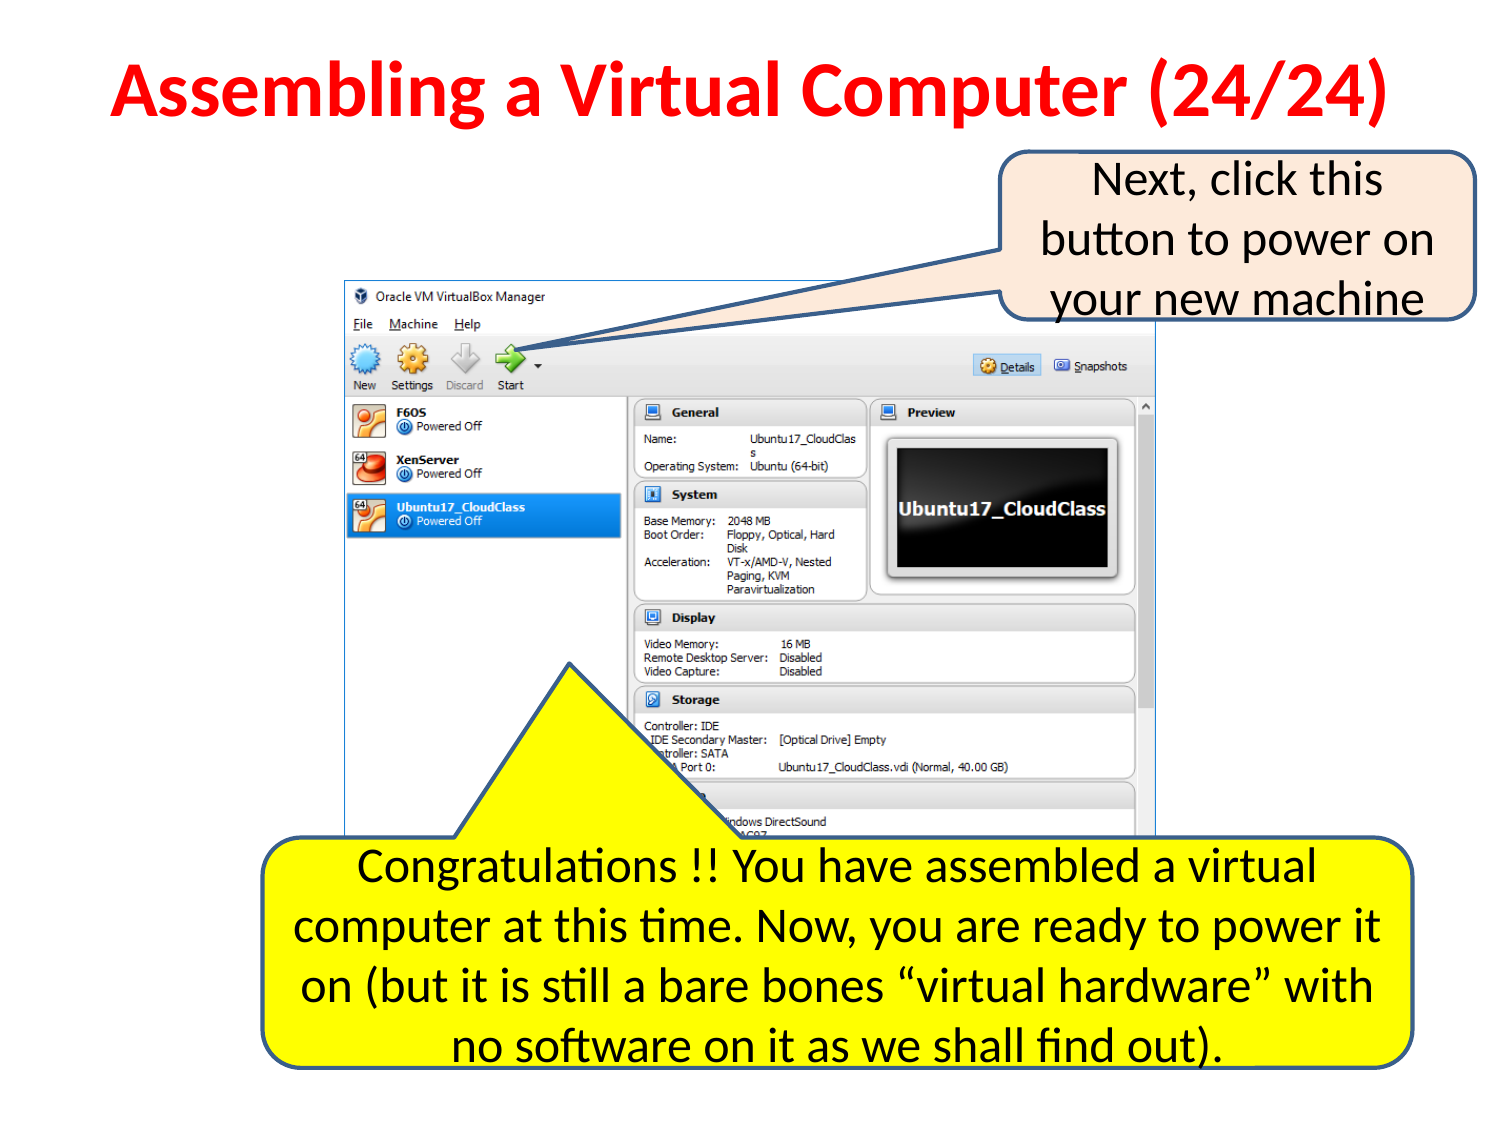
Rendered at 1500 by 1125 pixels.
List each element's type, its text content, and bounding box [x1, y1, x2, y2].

title Assembling a Virtual Computer (24/24) [75, 24, 1425, 145]
text_box Congratulations !! You have assembled a virtual computer at this time. Now, you are ready to power it on (but it is still a bare bones “virtual hardware” with no software on it as we shall find out). [260, 835, 1415, 1070]
text_box Next, click this button to power on your new machine [847, 149, 1478, 322]
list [344, 280, 1156, 887]
